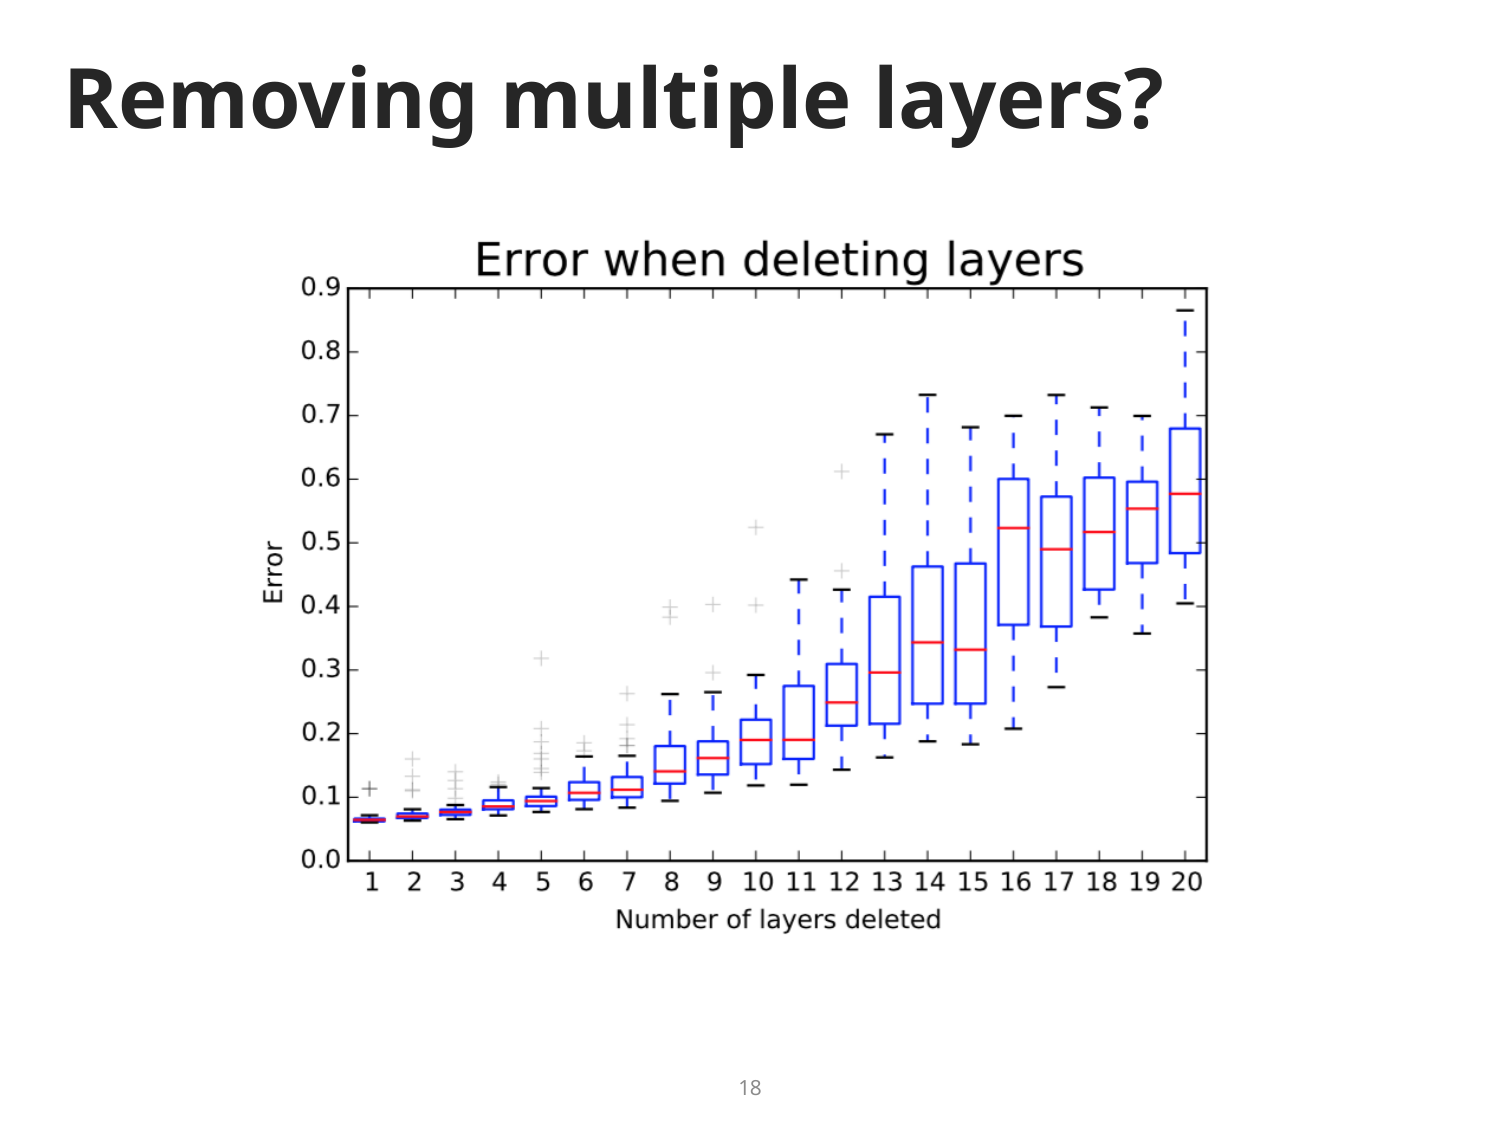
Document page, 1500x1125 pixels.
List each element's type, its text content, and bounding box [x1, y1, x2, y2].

slide_number 18 [575, 1058, 925, 1119]
picture [229, 214, 1247, 953]
title Removing multiple layers? [48, 41, 1456, 149]
